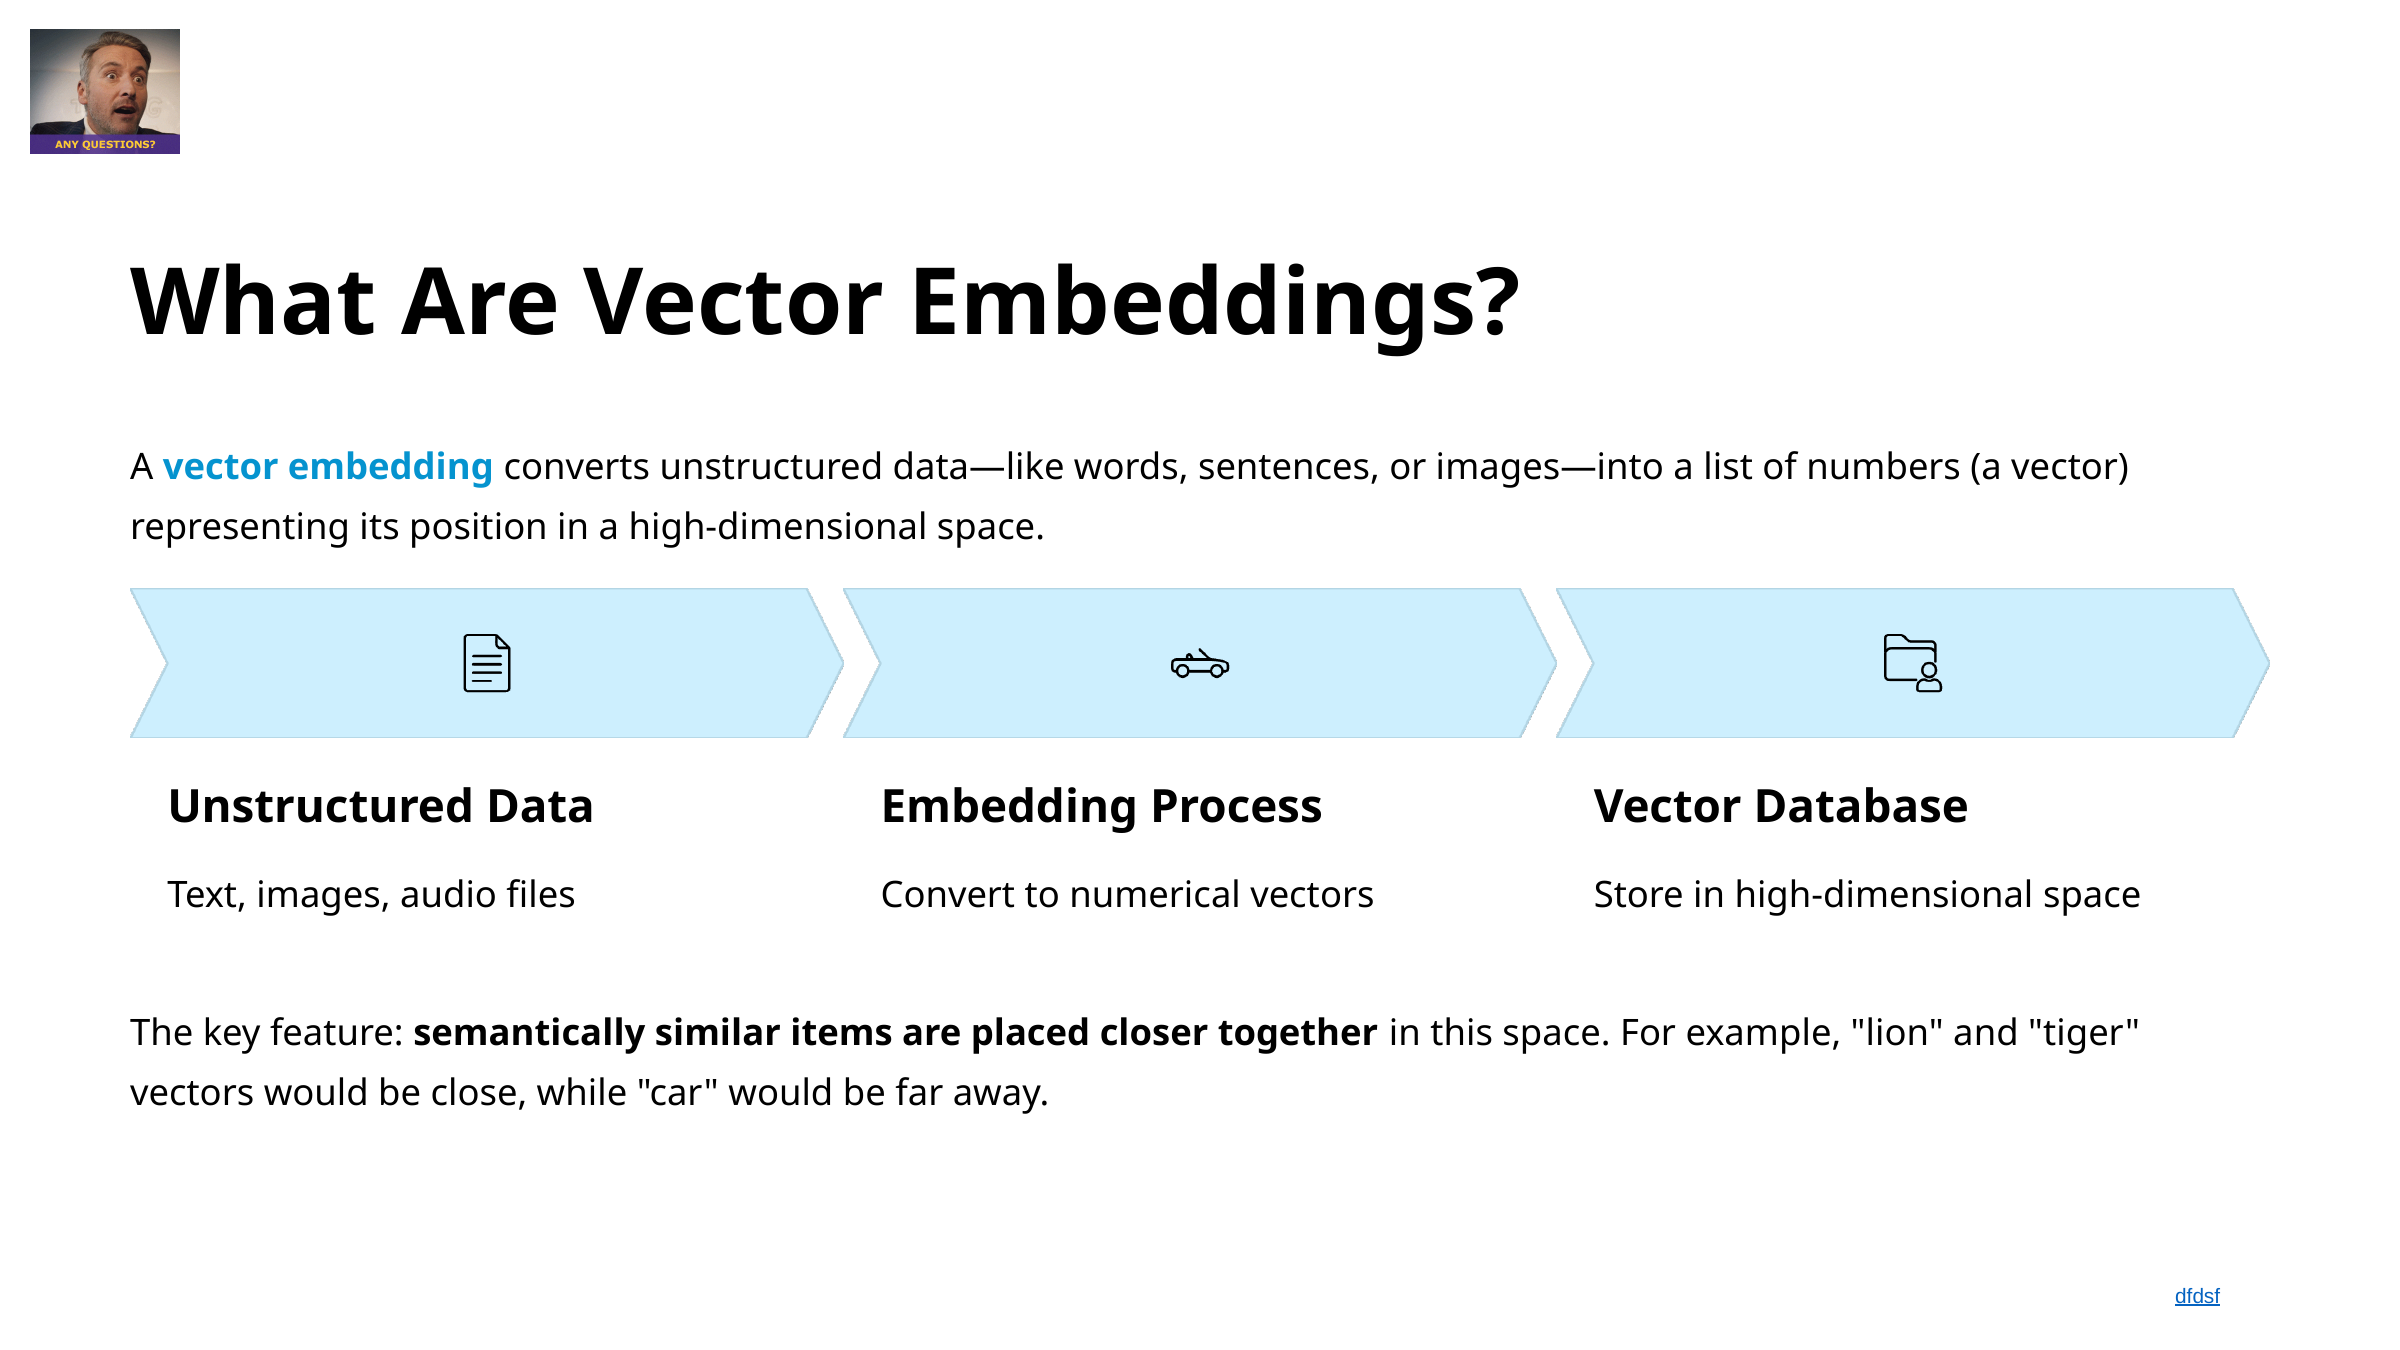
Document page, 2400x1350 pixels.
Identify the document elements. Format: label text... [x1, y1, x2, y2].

text_box Embedding Process [880, 774, 1346, 833]
text_box Convert to numerical vectors [880, 855, 1520, 915]
text_box Store in high-dimensional space [1593, 855, 2233, 915]
picture [130, 588, 2270, 738]
text_box The key feature: semantically similar items are placed closer together in this space. For example, "lion" and "tiger" vectors would be close, while "car" would be far away. [130, 993, 2270, 1113]
picture [29, 29, 180, 154]
text_box A vector embedding converts unstructured data—like words, sentences, or images—into a list of numbers (a vector) representing its position in a high-dimensional space. [130, 427, 2270, 547]
text_box Unstructured Data [167, 774, 633, 833]
text_box Text, images, audio files [167, 855, 807, 915]
text_box Vector Database [1593, 774, 2059, 833]
text_box dfdsf [2160, 1275, 2235, 1315]
text_box What Are Vector Embeddings? [130, 237, 1462, 354]
